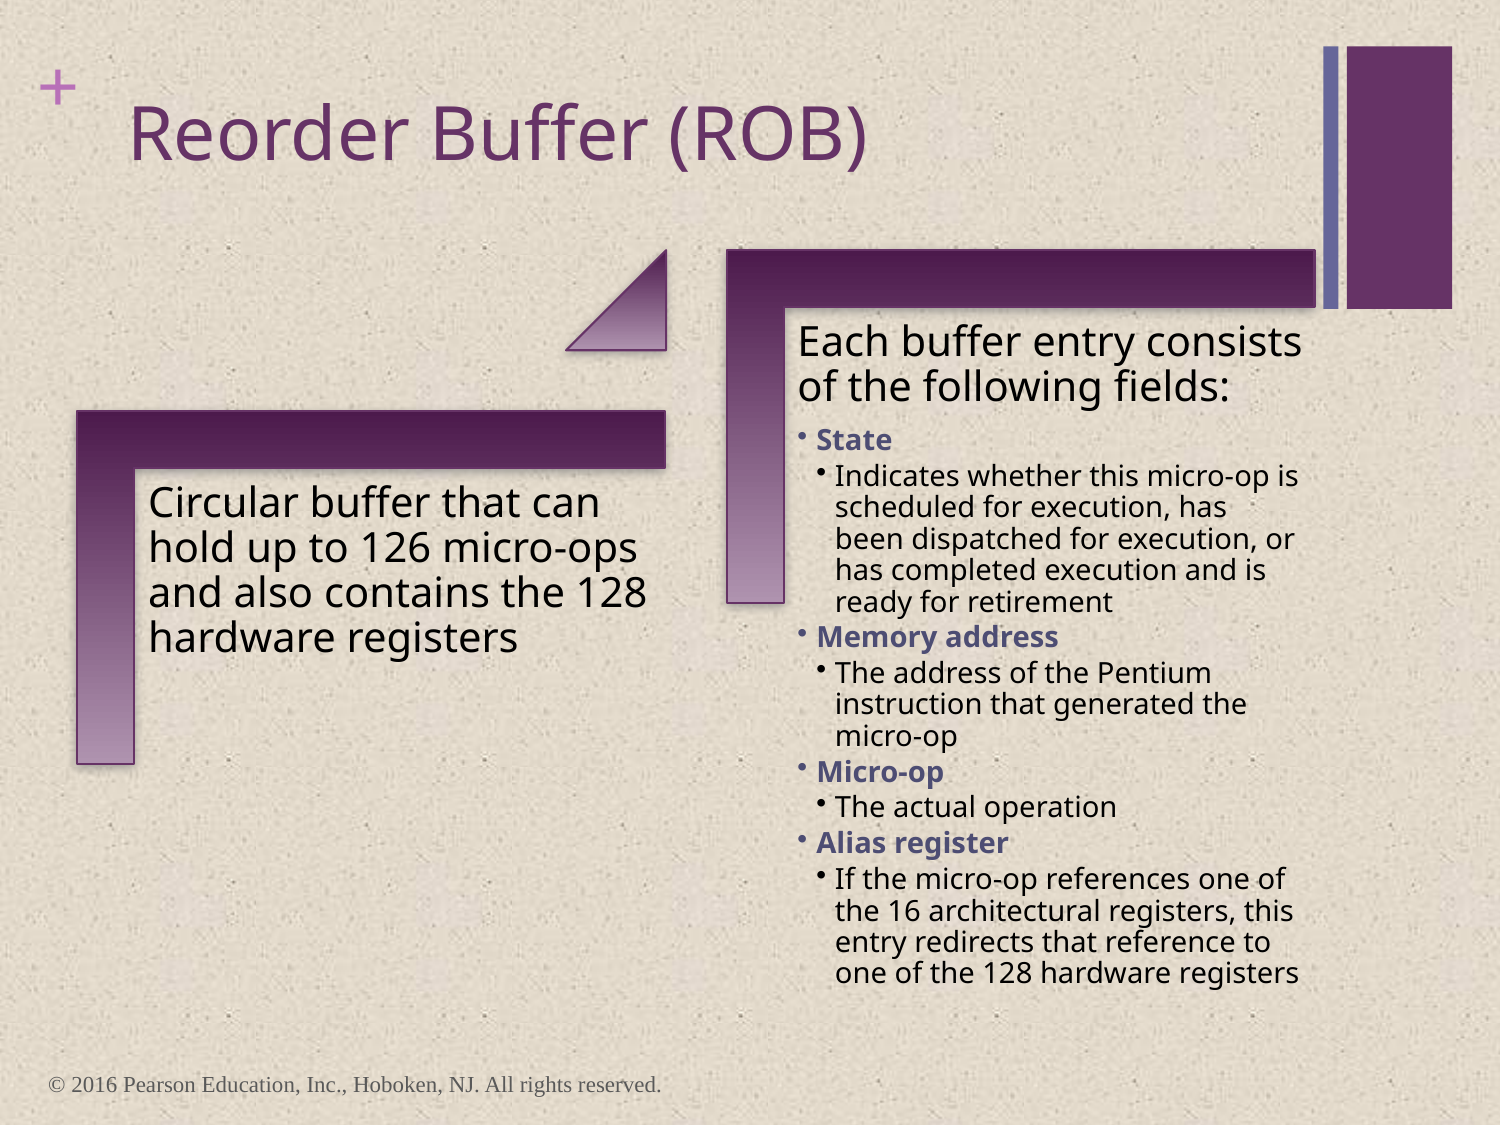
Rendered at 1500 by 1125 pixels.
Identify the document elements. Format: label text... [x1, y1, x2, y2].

picture [0, 0, 1500, 1125]
footer © 2016 Pearson Education, Inc., Hoboken, NJ. All rights reserved. [33, 1053, 1038, 1114]
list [76, 136, 1317, 1048]
title Reorder Buffer (ROB) [112, 78, 1352, 262]
